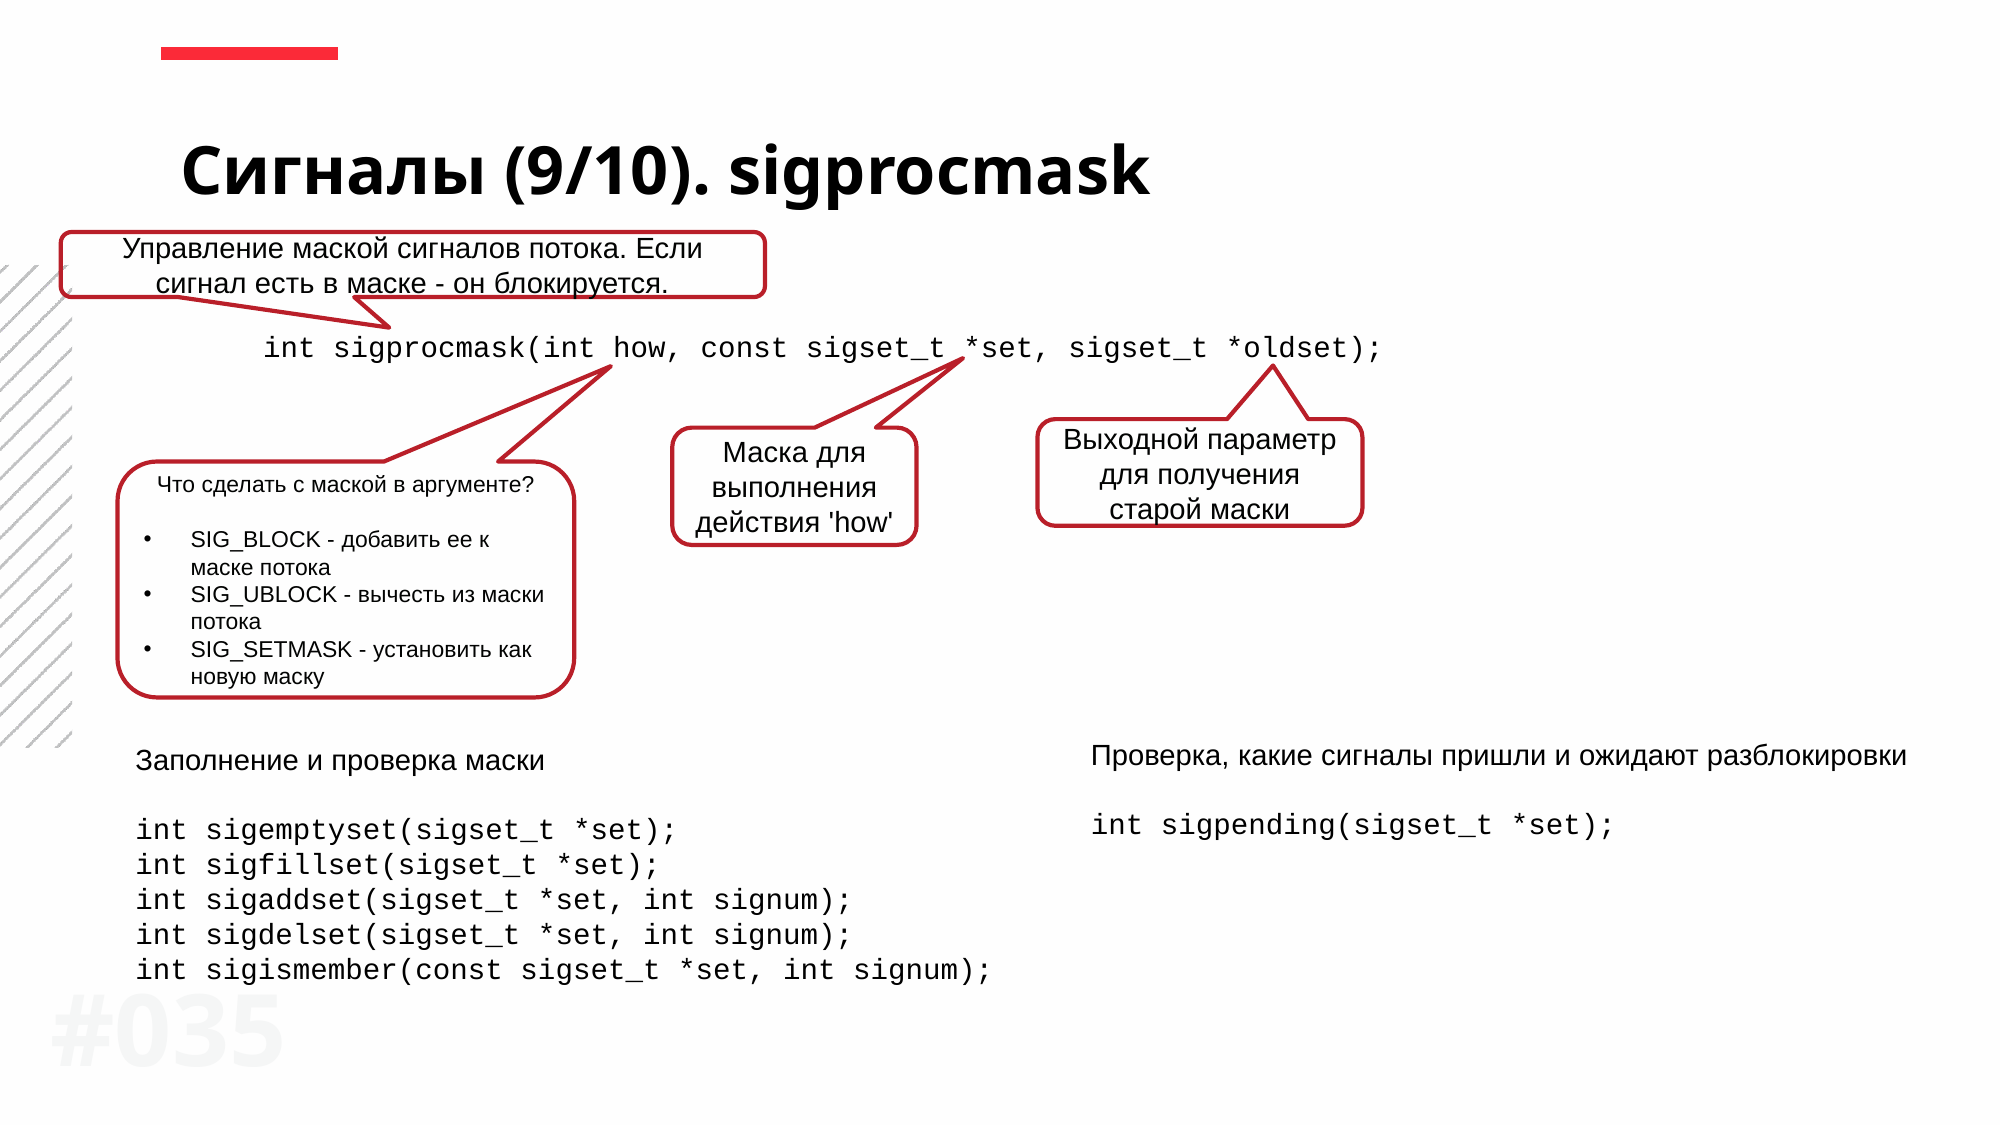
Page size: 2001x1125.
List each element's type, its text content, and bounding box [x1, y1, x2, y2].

list Сигналы (9/10). sigprocmask [161, 129, 1757, 265]
text_box Что сделать с маской в аргументе? SIG_BLOCK - добавить ее к маске потока SIG_UBLOCK - вычесть из маски потока SIG_SETMASK - установить как новую маску [115, 364, 613, 700]
text_box int sigprocmask(int how, const sigset_t *set, sigset_t *oldset); [248, 320, 1398, 371]
text_box Выходной параметр для получения старой маски [1035, 363, 1365, 528]
text_box Заполнение и проверка маски int sigemptyset(sigset_t *set); int sigfillset(sigset_t *set); int sigaddset(sigset_t *set, int signum); int sigdelset(sigset_t *set, int signum); int sigismember(const sigset_t *set, int signum); [120, 733, 1008, 993]
slide_number #035 [35, 960, 486, 1125]
text_box Управление маской сигналов потока. Если сигнал есть в маске - он блокируется. [58, 229, 768, 330]
picture [0, 264, 73, 748]
text_box Маска для выполнения действия 'how' [670, 356, 965, 548]
text_box Проверка, какие сигналы пришли и ожидают разблокировки int sigpending(sigset_t *set); [1076, 728, 1924, 848]
